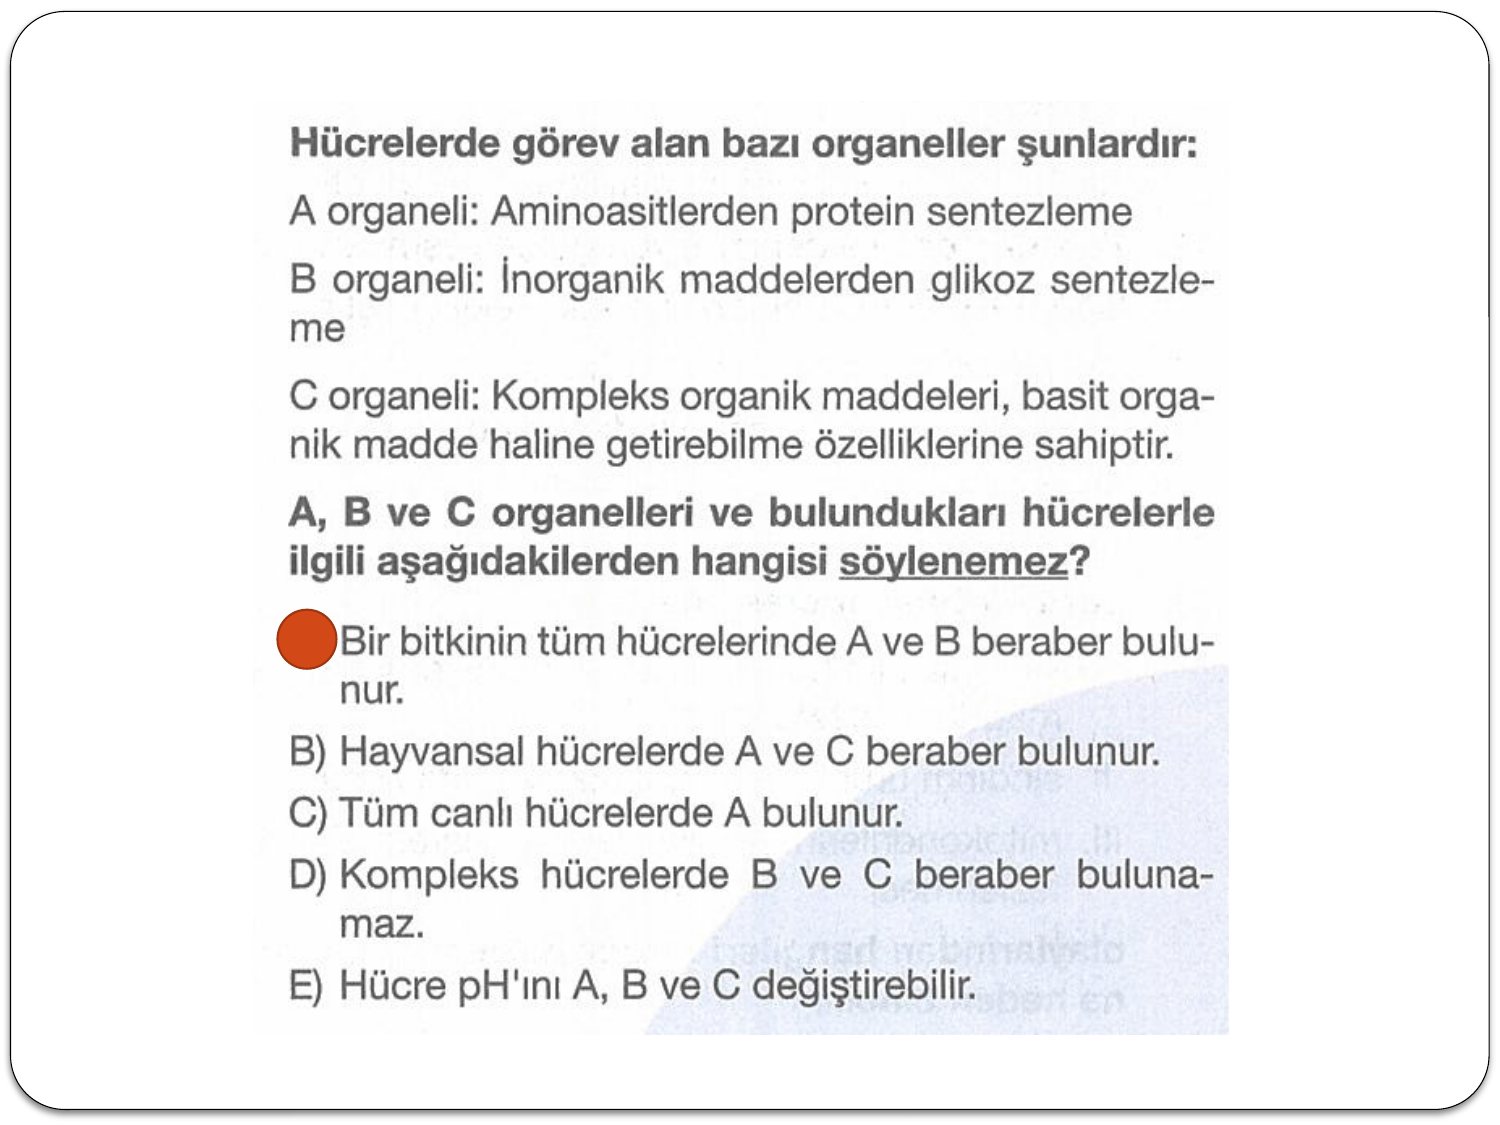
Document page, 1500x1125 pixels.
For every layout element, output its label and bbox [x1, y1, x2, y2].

list [253, 101, 1230, 1036]
